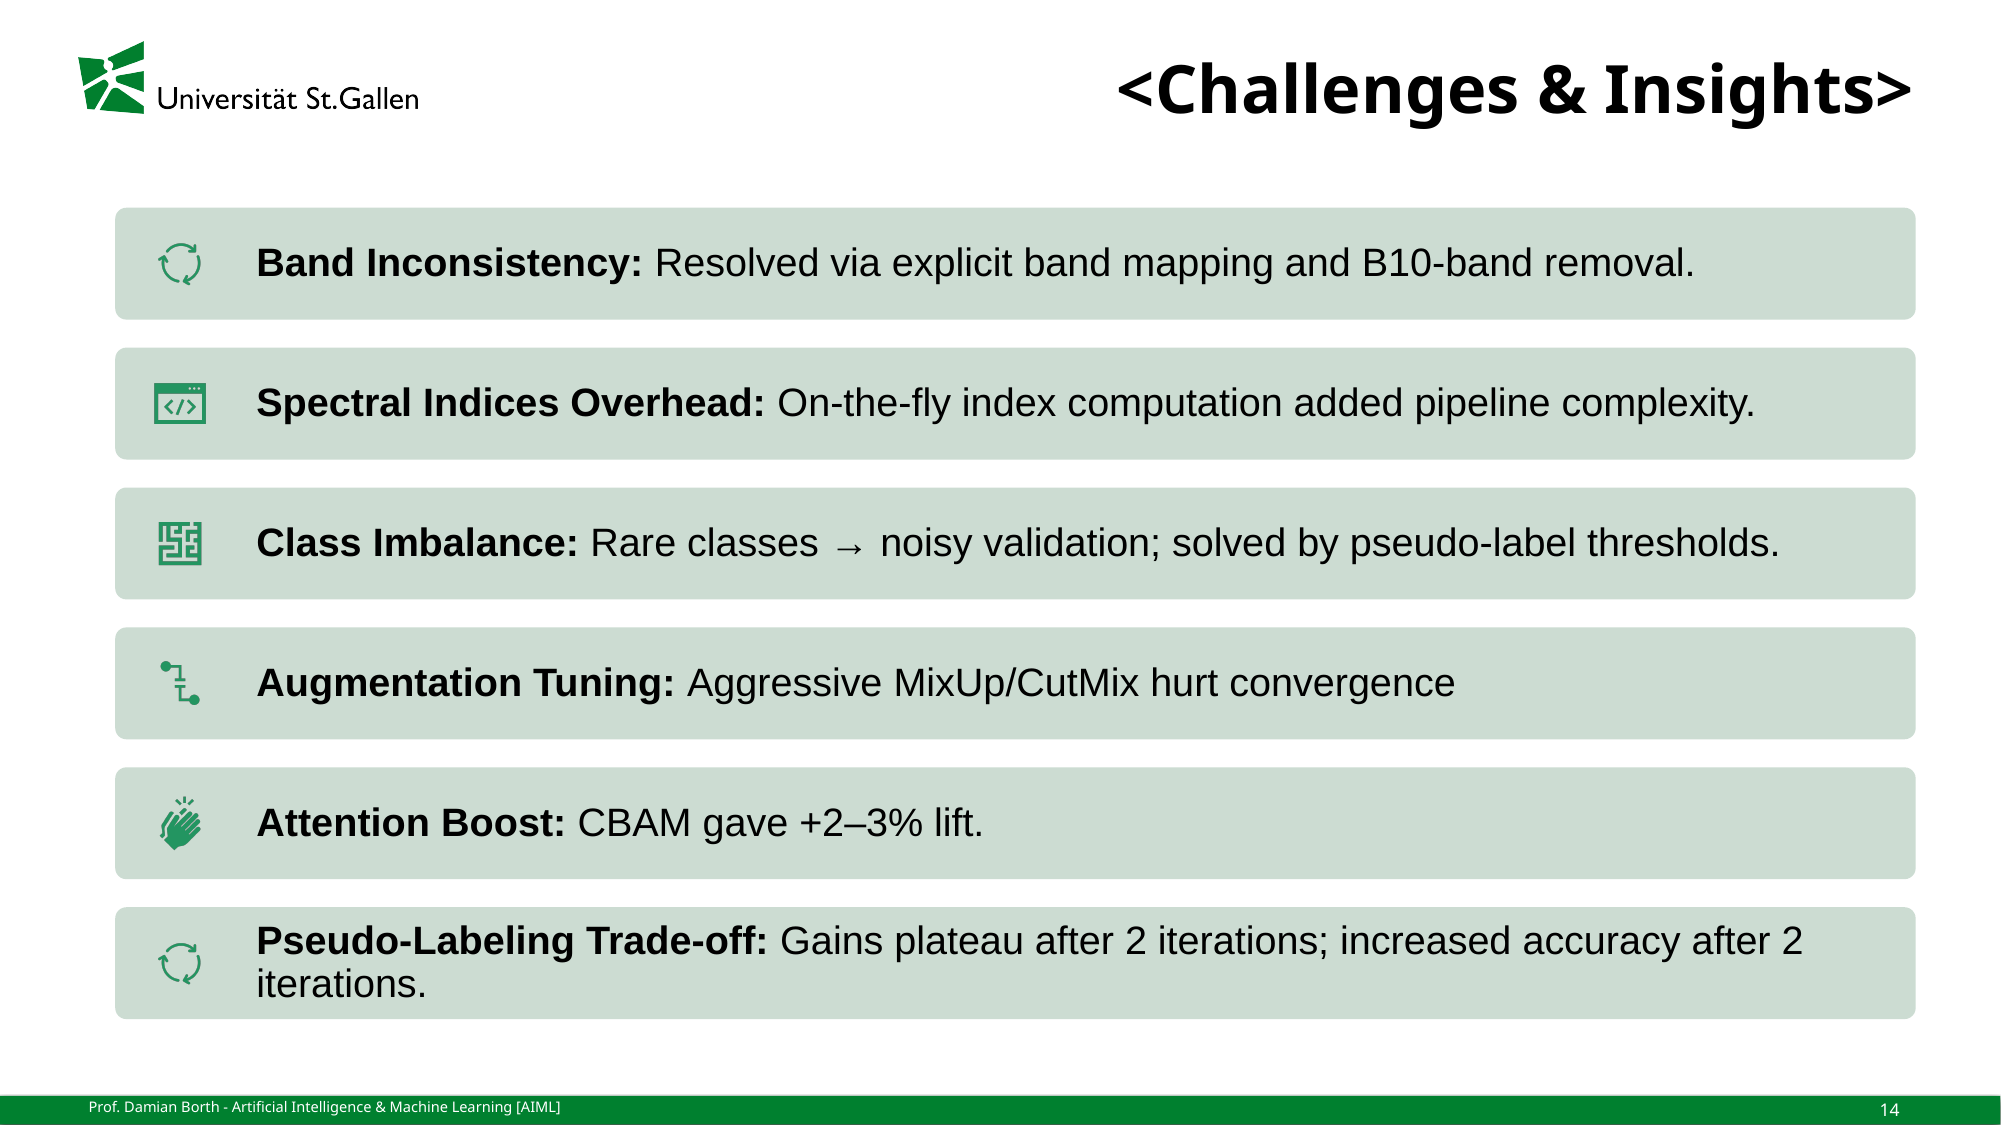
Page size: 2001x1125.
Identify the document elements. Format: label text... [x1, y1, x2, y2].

picture [78, 41, 418, 114]
footer Prof. Damian Borth - Artificial Intelligence & Machine Learning [AIML] [73, 1092, 968, 1125]
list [114, 207, 1916, 1020]
slide_number 14 [1801, 1091, 1915, 1125]
title <Challenges & Insights> [531, 47, 1915, 136]
